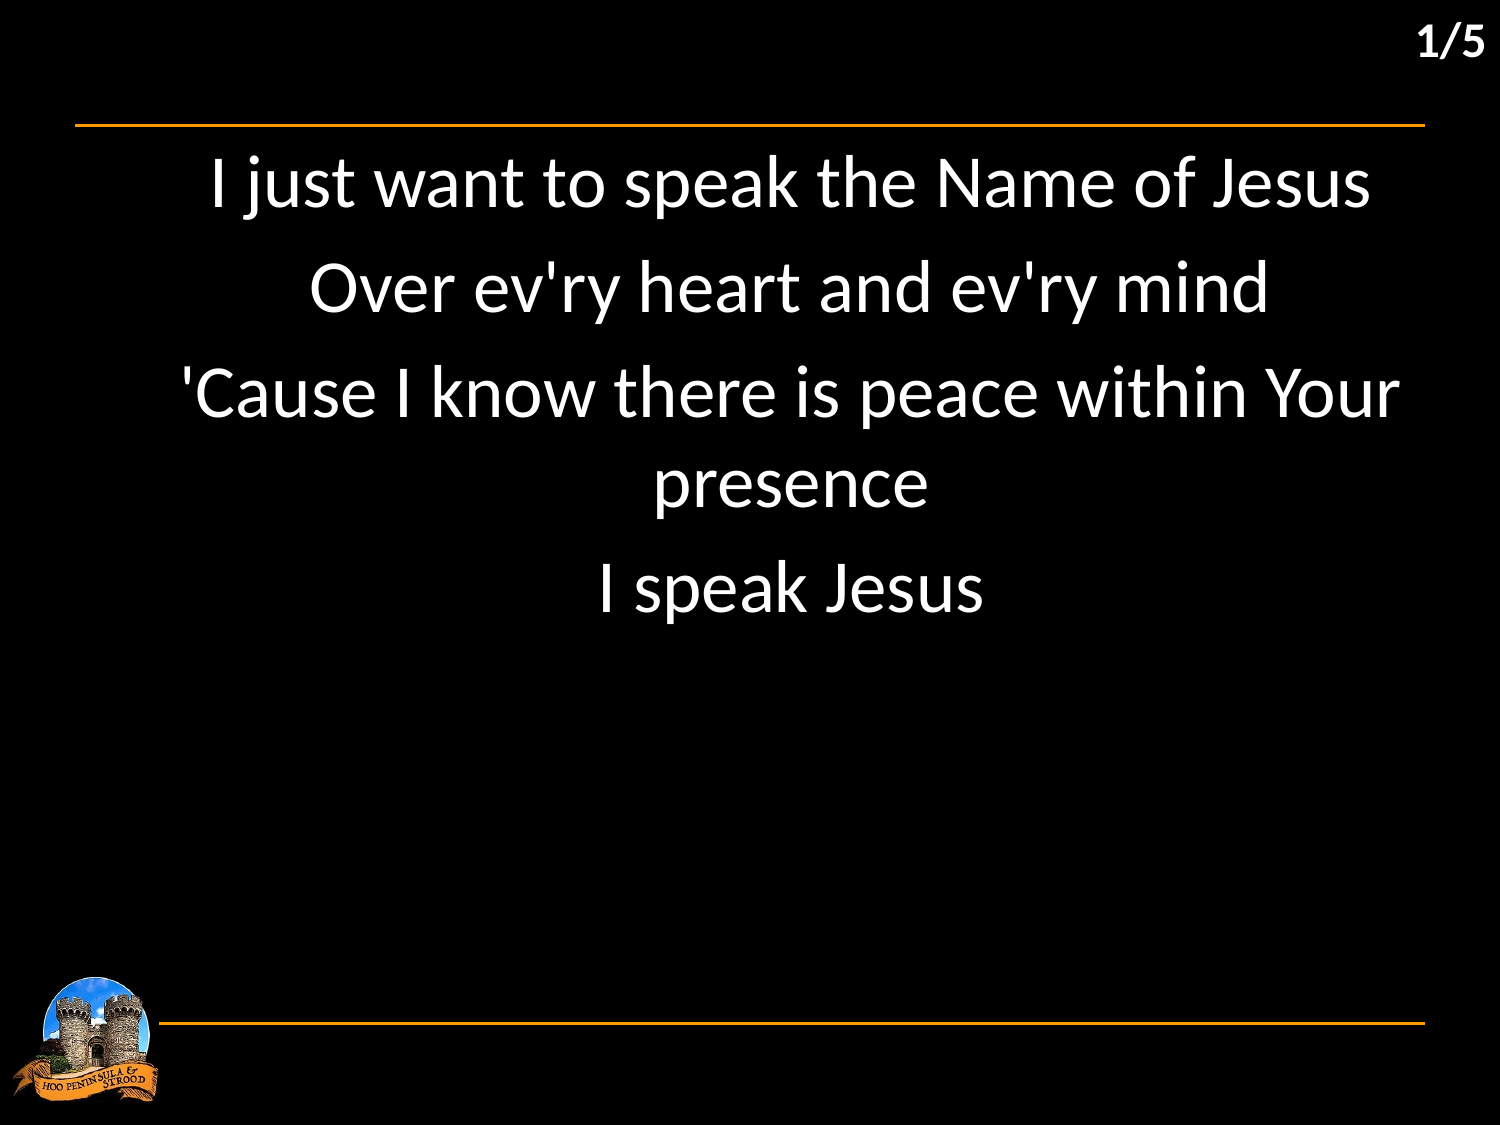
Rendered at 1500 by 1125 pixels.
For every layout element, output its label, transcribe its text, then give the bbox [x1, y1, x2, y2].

text_box 1/5 [1399, 0, 1500, 75]
picture [11, 975, 82, 1103]
subtitle I just want to speak the Name of Jesus Over ev'ry heart and ev'ry mind 'Cause I know there is peace within Your presence I speak Jesus [82, 125, 1500, 1125]
